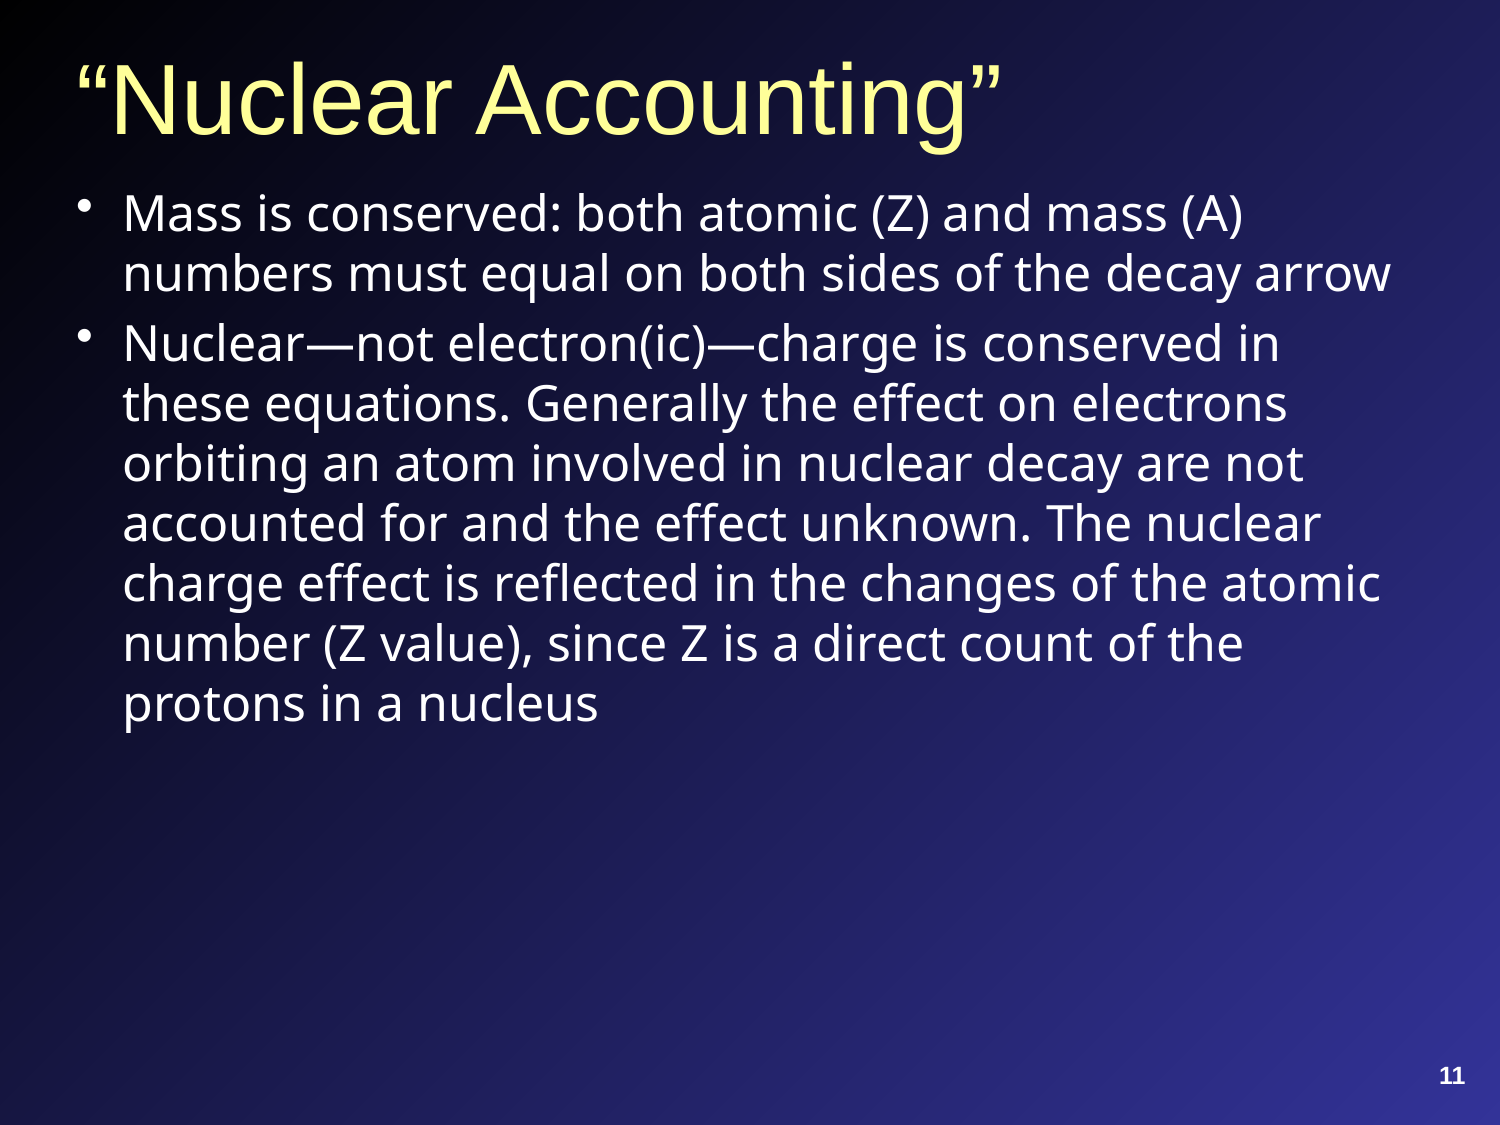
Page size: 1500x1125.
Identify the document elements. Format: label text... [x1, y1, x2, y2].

slide_number 11 [1143, 1044, 1481, 1104]
list Mass is conserved: both atomic (Z) and mass (A) numbers must equal on both sides of the decay arrow Nuclear—not electron(ic)—charge is conserved in these equations. Generally the effect on electrons orbiting an atom involved in nuclear decay are not accounted for and the effect unknown. The nuclear charge effect is reflected in the changes of the atomic number (Z value), since Z is a direct count of the protons in a nucleus [60, 174, 1438, 1068]
title “Nuclear Accounting” [60, 26, 1443, 164]
